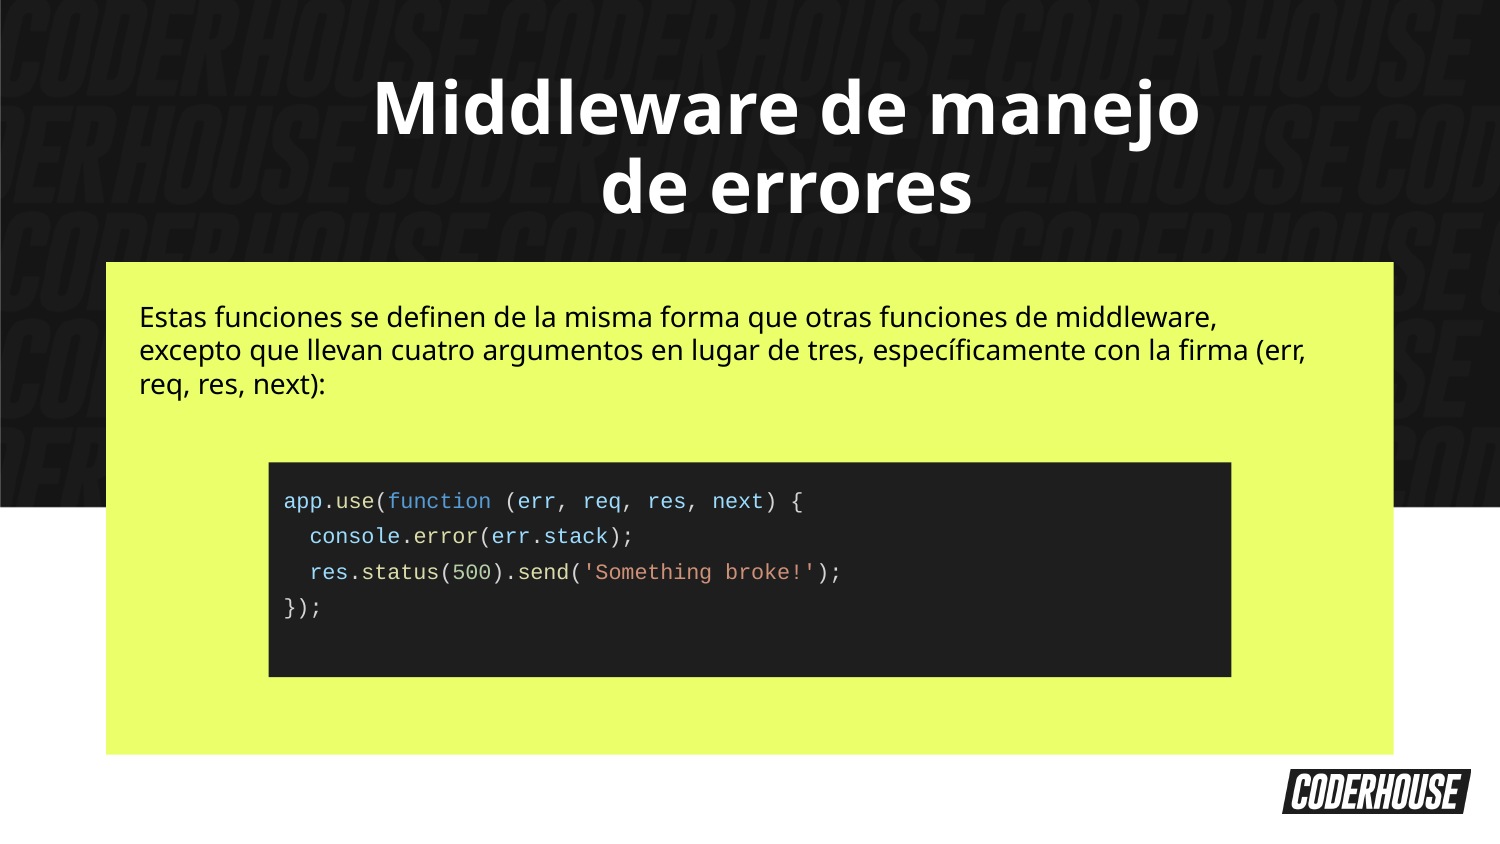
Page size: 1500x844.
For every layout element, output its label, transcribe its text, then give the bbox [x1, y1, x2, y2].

text_box [106, 262, 1394, 755]
text_box Estas funciones se definen de la misma forma que otras funciones de middleware, excepto que llevan cuatro argumentos en lugar de tres, específicamente con la firma (err, req, res, next): [124, 283, 1341, 416]
text_box Middleware de manejo de errores [239, 56, 1261, 245]
picture [0, 0, 1500, 844]
text_box app.use(function (err, req, res, next) { console.error(err.stack); res.status(500).send('Something broke!'); }); [268, 462, 1232, 678]
